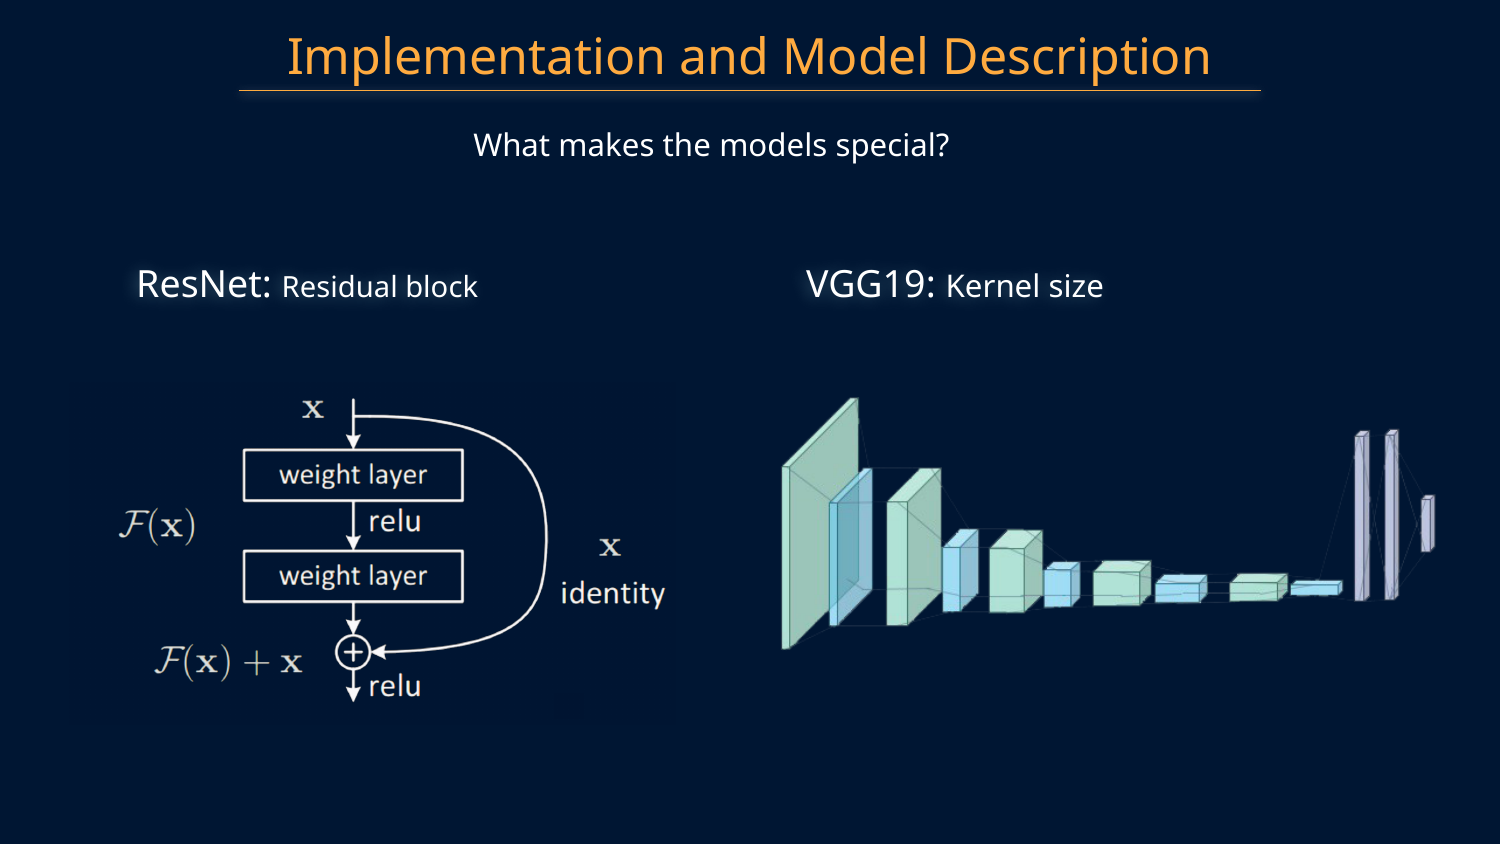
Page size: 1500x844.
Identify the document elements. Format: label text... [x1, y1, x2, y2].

picture [760, 382, 1466, 692]
picture [69, 382, 677, 725]
title VGG19: Kernel size [750, 244, 1161, 321]
title ResNet: Residual block [83, 244, 531, 321]
text_box Implementation and Model Description [69, 9, 1431, 116]
text_box What makes the models special? [458, 109, 1042, 207]
